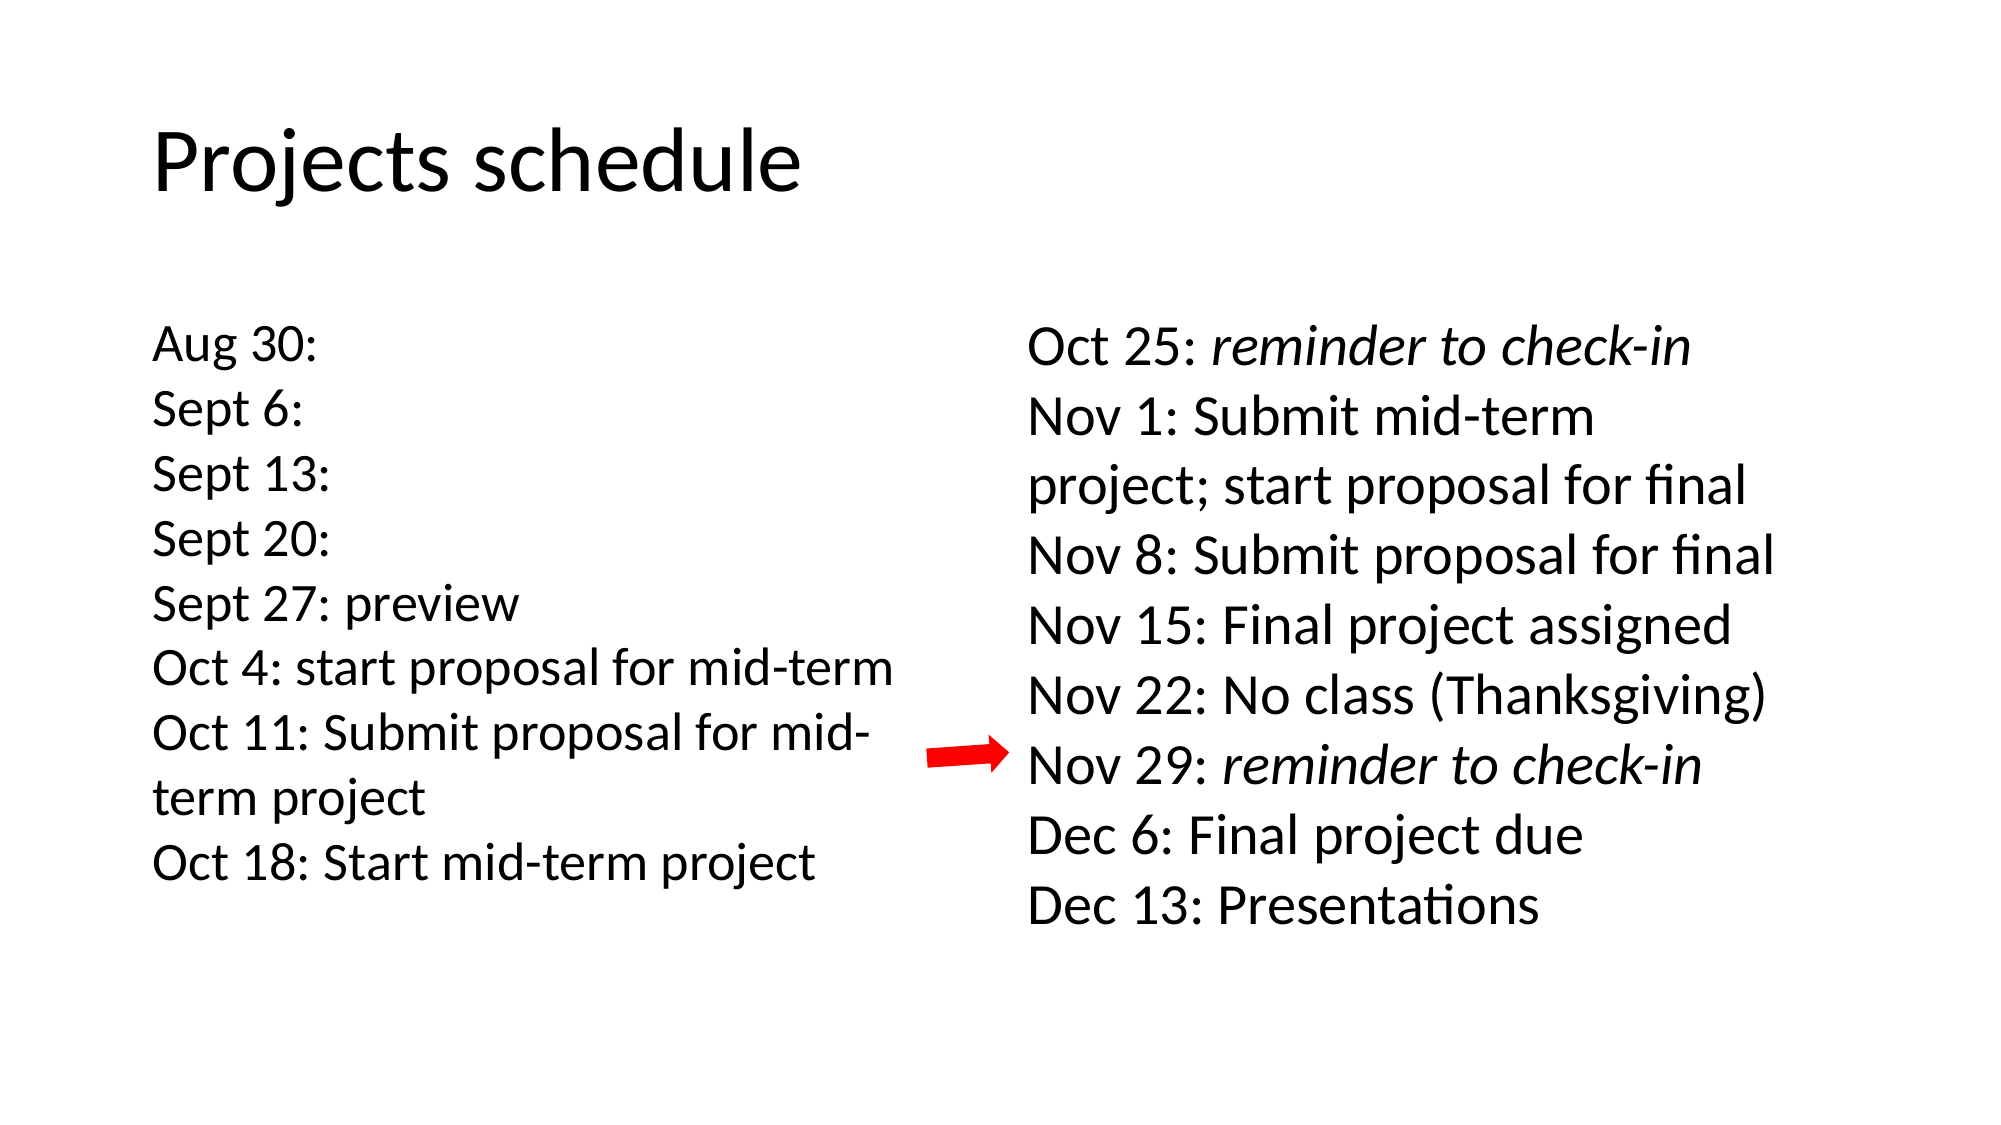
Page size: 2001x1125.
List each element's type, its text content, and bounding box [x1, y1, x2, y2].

text_box [925, 732, 1011, 776]
text_box Oct 25: reminder to check-in Nov 1: Submit mid-term project; start proposal for final Nov 8: Submit proposal for final Nov 15: Final project assigned Nov 22: No class (Thanksgiving) Nov 29: reminder to check-in Dec 6: Final project due Dec 13: Presentations [1012, 299, 1863, 1014]
text_box Projects schedule [137, 59, 1863, 278]
text_box Aug 30: Sept 6: Sept 13: Sept 20: Sept 27: preview Oct 4: start proposal for mid-term Oct 11: Submit proposal for mid-term project Oct 18: Start mid-term project [137, 299, 988, 1014]
